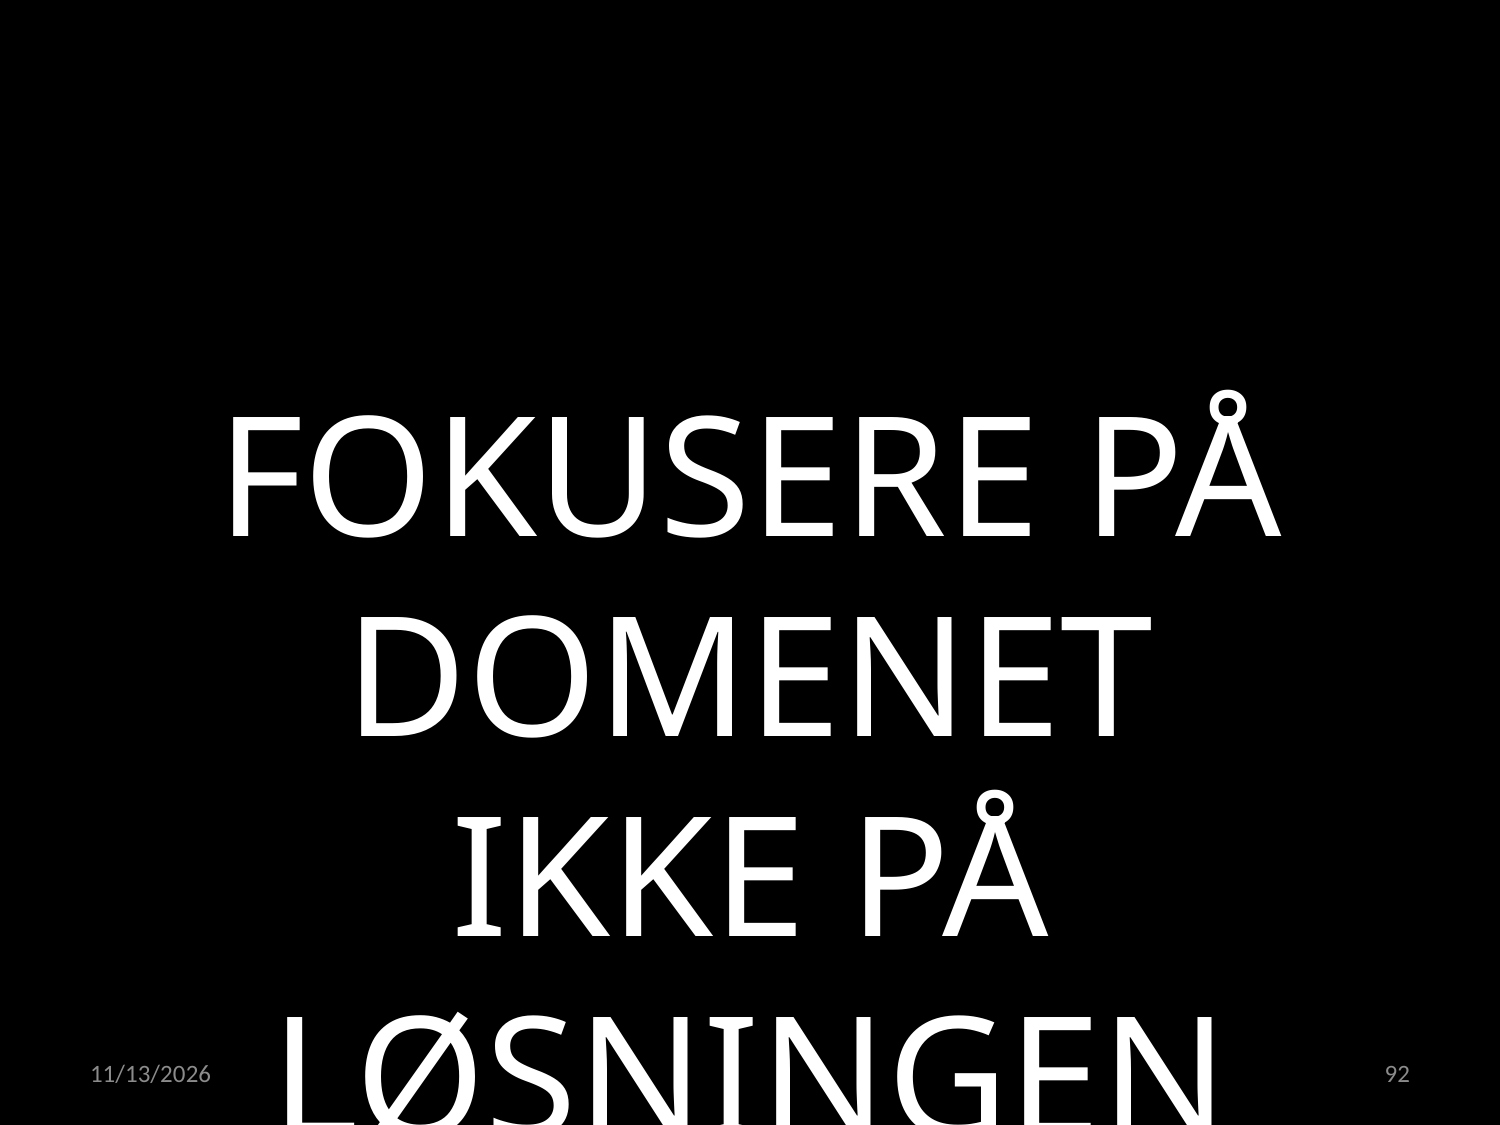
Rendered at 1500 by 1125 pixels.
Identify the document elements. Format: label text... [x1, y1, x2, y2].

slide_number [75, 1042, 425, 1103]
text_box FOKUSERE PÅ DOMENET IKKE PÅ LØSNINGEN [0, 361, 1500, 464]
slide_number 92 [1074, 1042, 1425, 1103]
